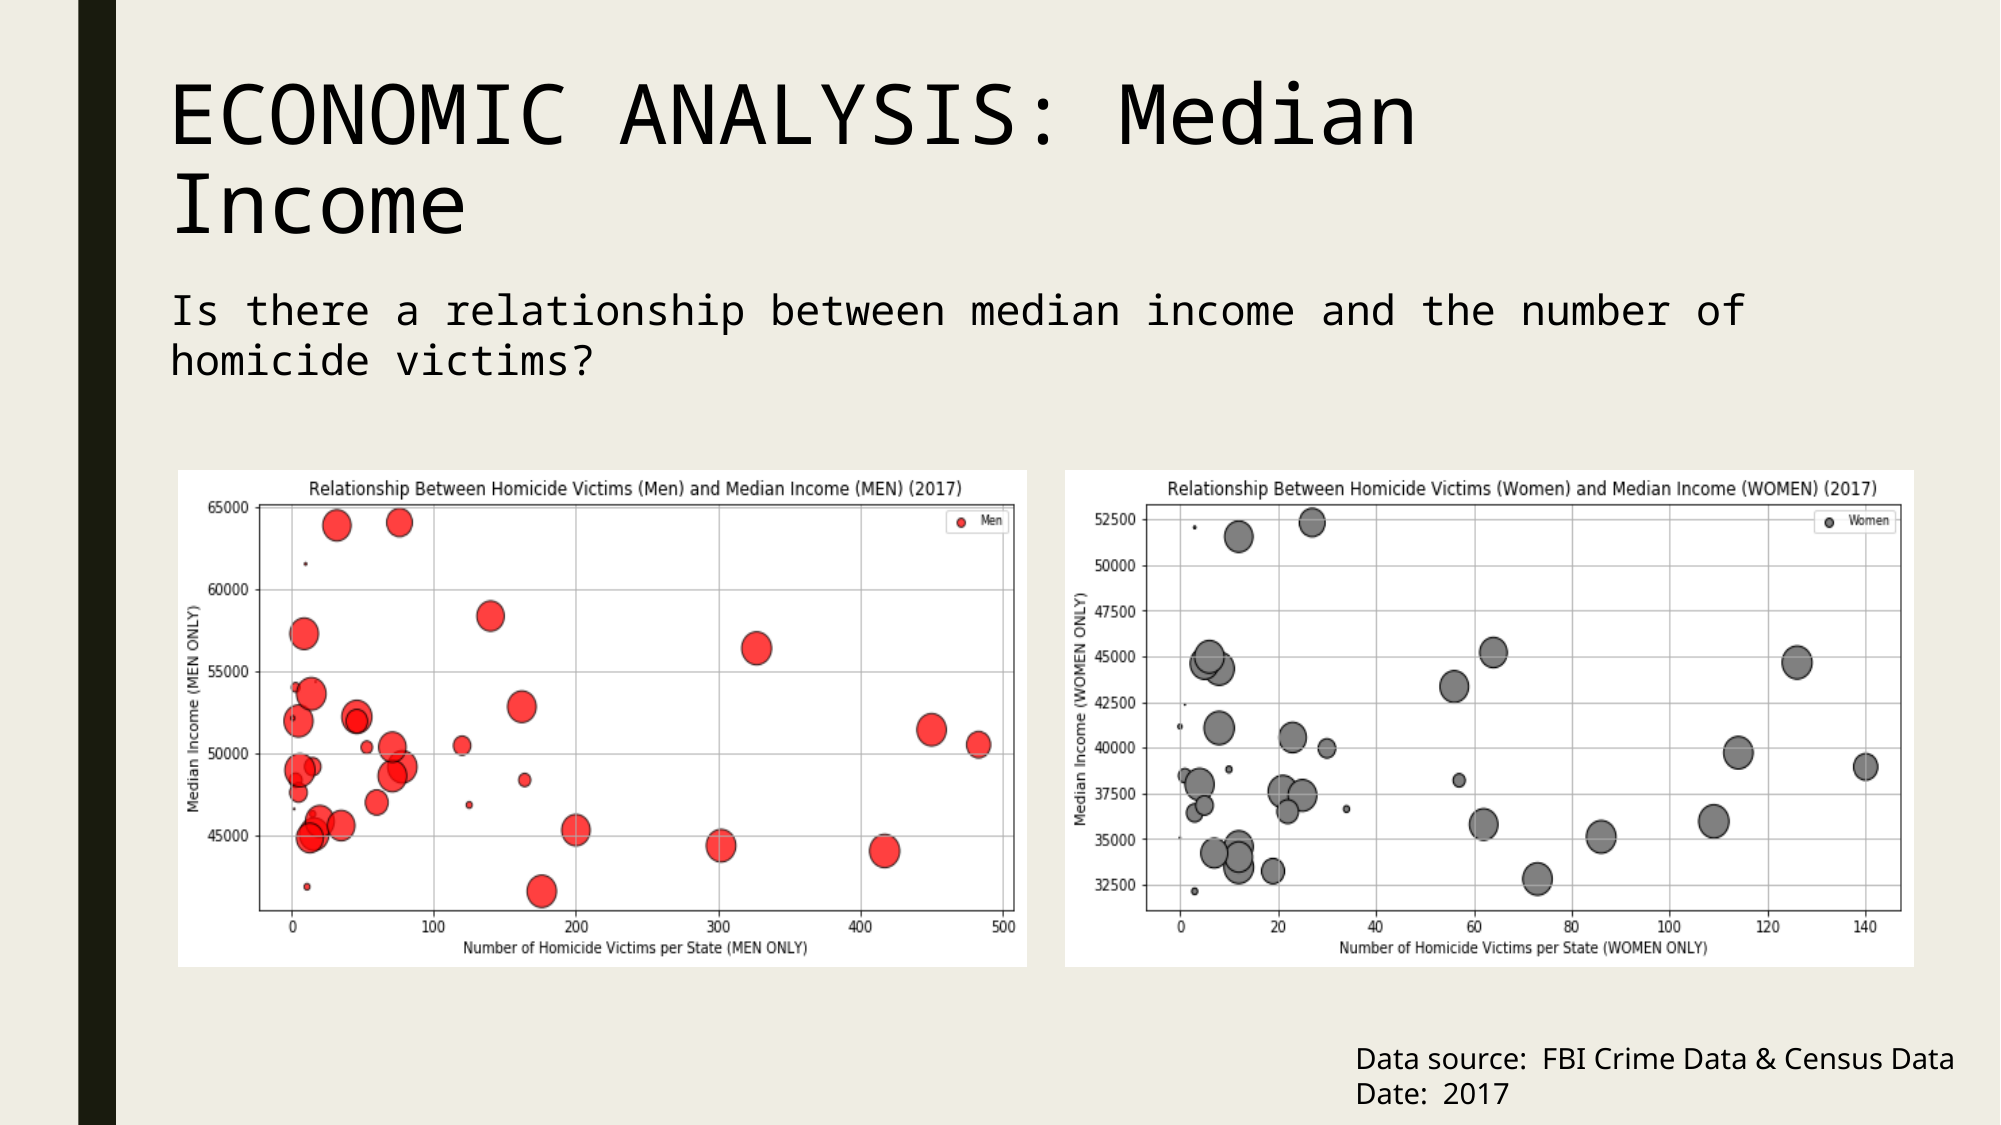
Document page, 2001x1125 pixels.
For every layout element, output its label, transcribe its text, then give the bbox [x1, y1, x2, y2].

text_box Data source: FBI Crime Data & Census Data Date: 2017 [1340, 1032, 1971, 1125]
picture [1064, 470, 1914, 967]
text_box Is there a relationship between median income and the number of homicide victims? [155, 276, 1898, 392]
picture [178, 470, 1027, 967]
title ECONOMIC ANALYSIS: Median Income [153, 65, 1729, 310]
